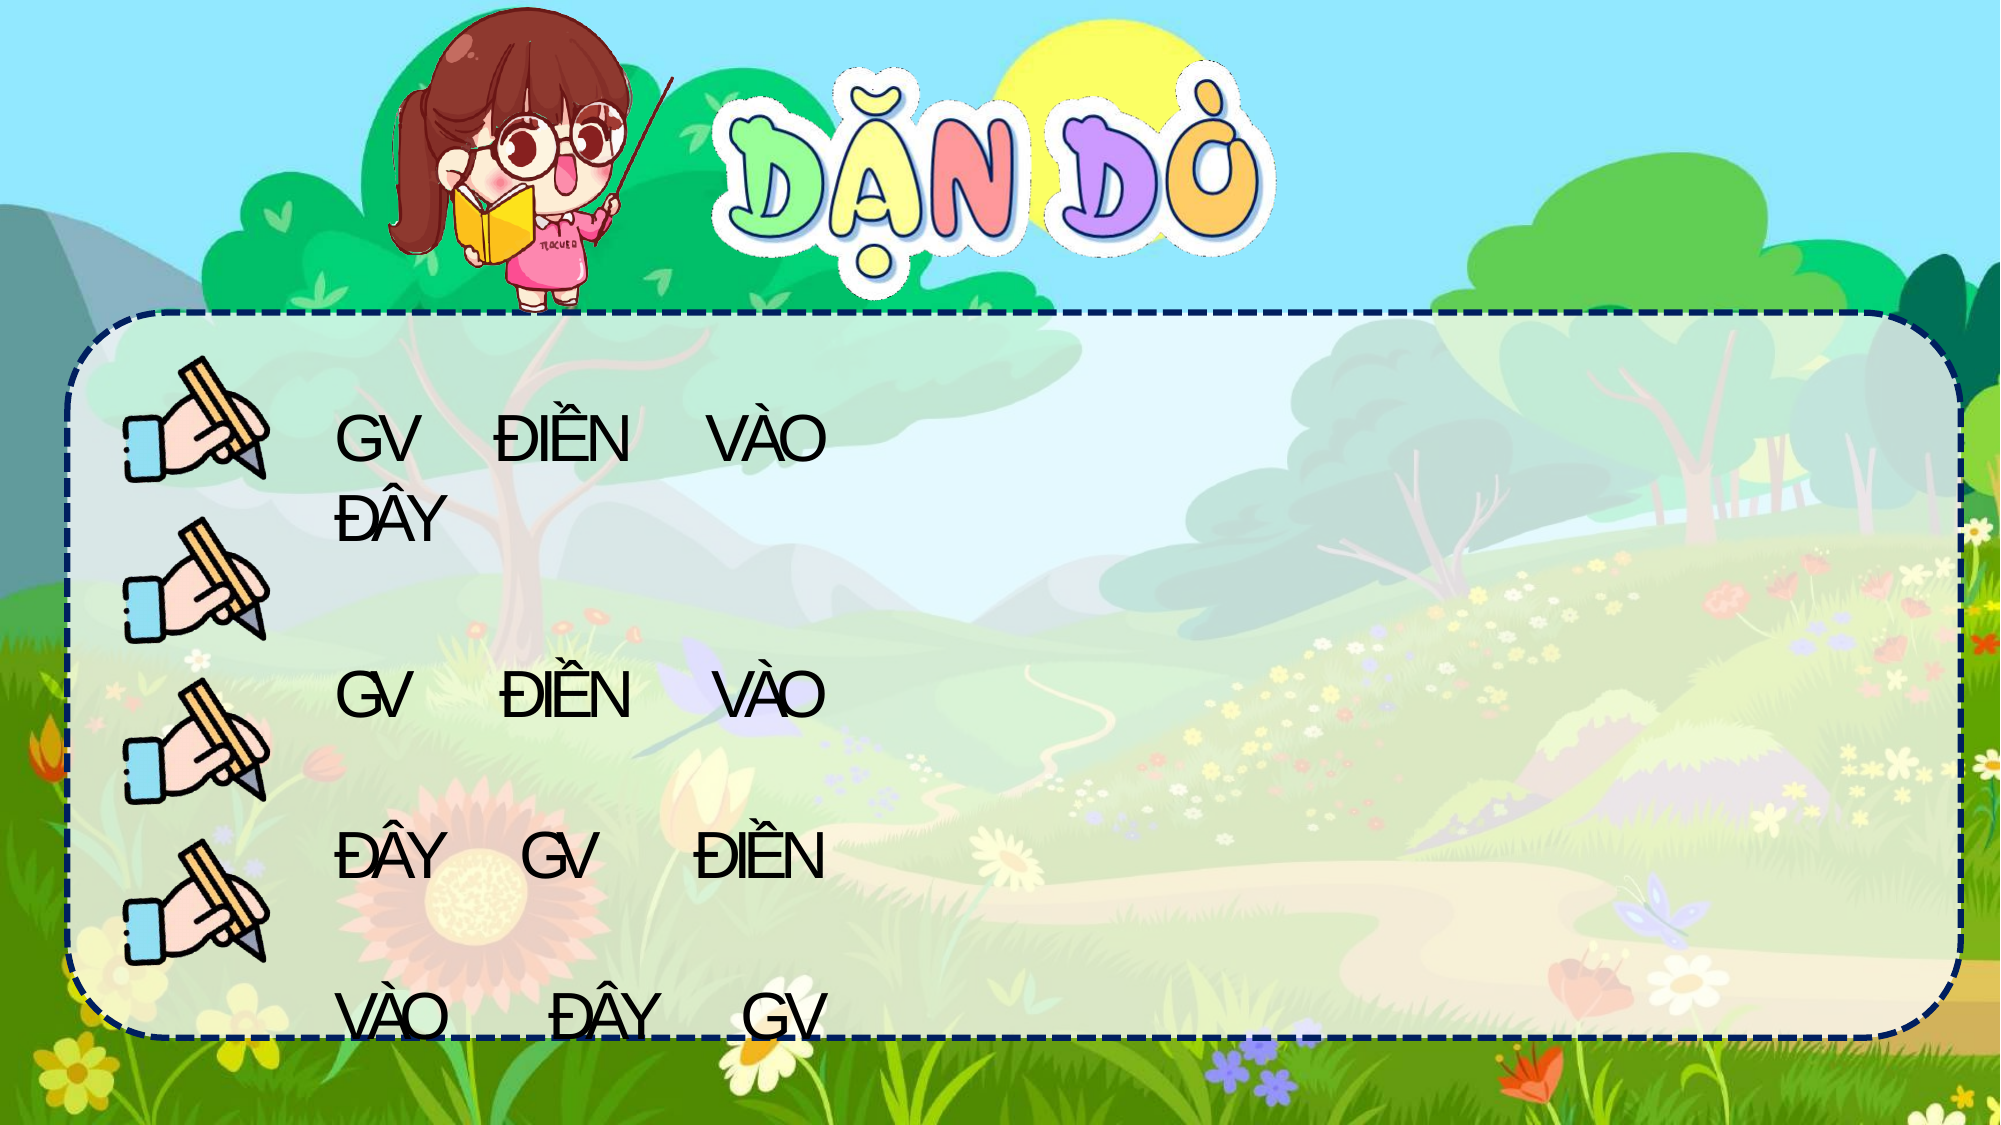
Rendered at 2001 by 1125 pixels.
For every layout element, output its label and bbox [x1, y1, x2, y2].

picture [0, 0, 2000, 1125]
text_box [109, 7, 1403, 999]
text_box [63, 309, 1965, 1042]
